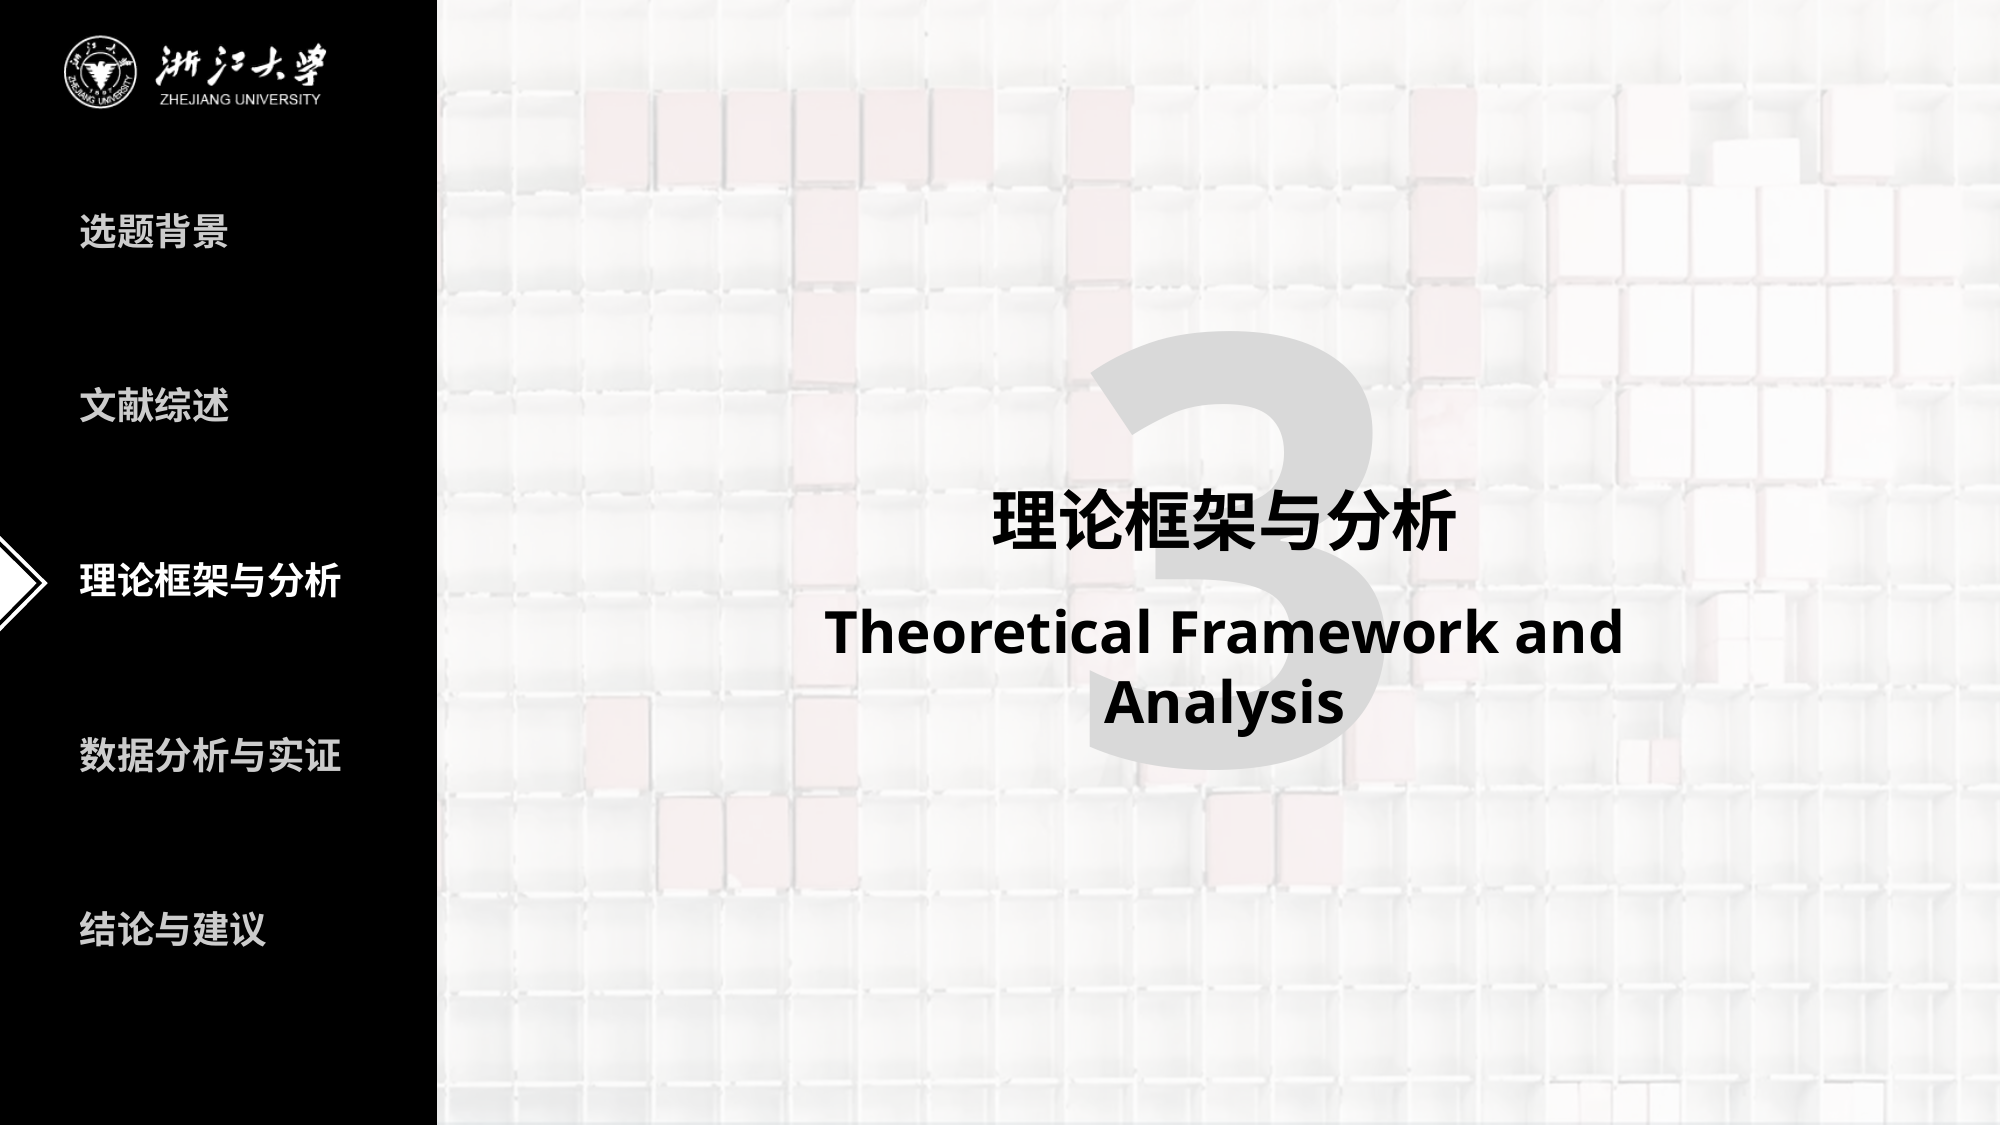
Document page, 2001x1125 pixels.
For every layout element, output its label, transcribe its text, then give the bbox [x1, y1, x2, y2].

text_box 数据分析与实证 [64, 724, 362, 785]
text_box 文献综述 [64, 374, 362, 435]
text_box 结论与建议 [64, 899, 362, 959]
picture [64, 33, 338, 113]
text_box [686, 159, 1763, 900]
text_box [0, 550, 34, 618]
text_box [0, 0, 438, 1125]
text_box 理论框架与分析 [64, 549, 362, 610]
text_box 选题背景 [64, 200, 362, 260]
